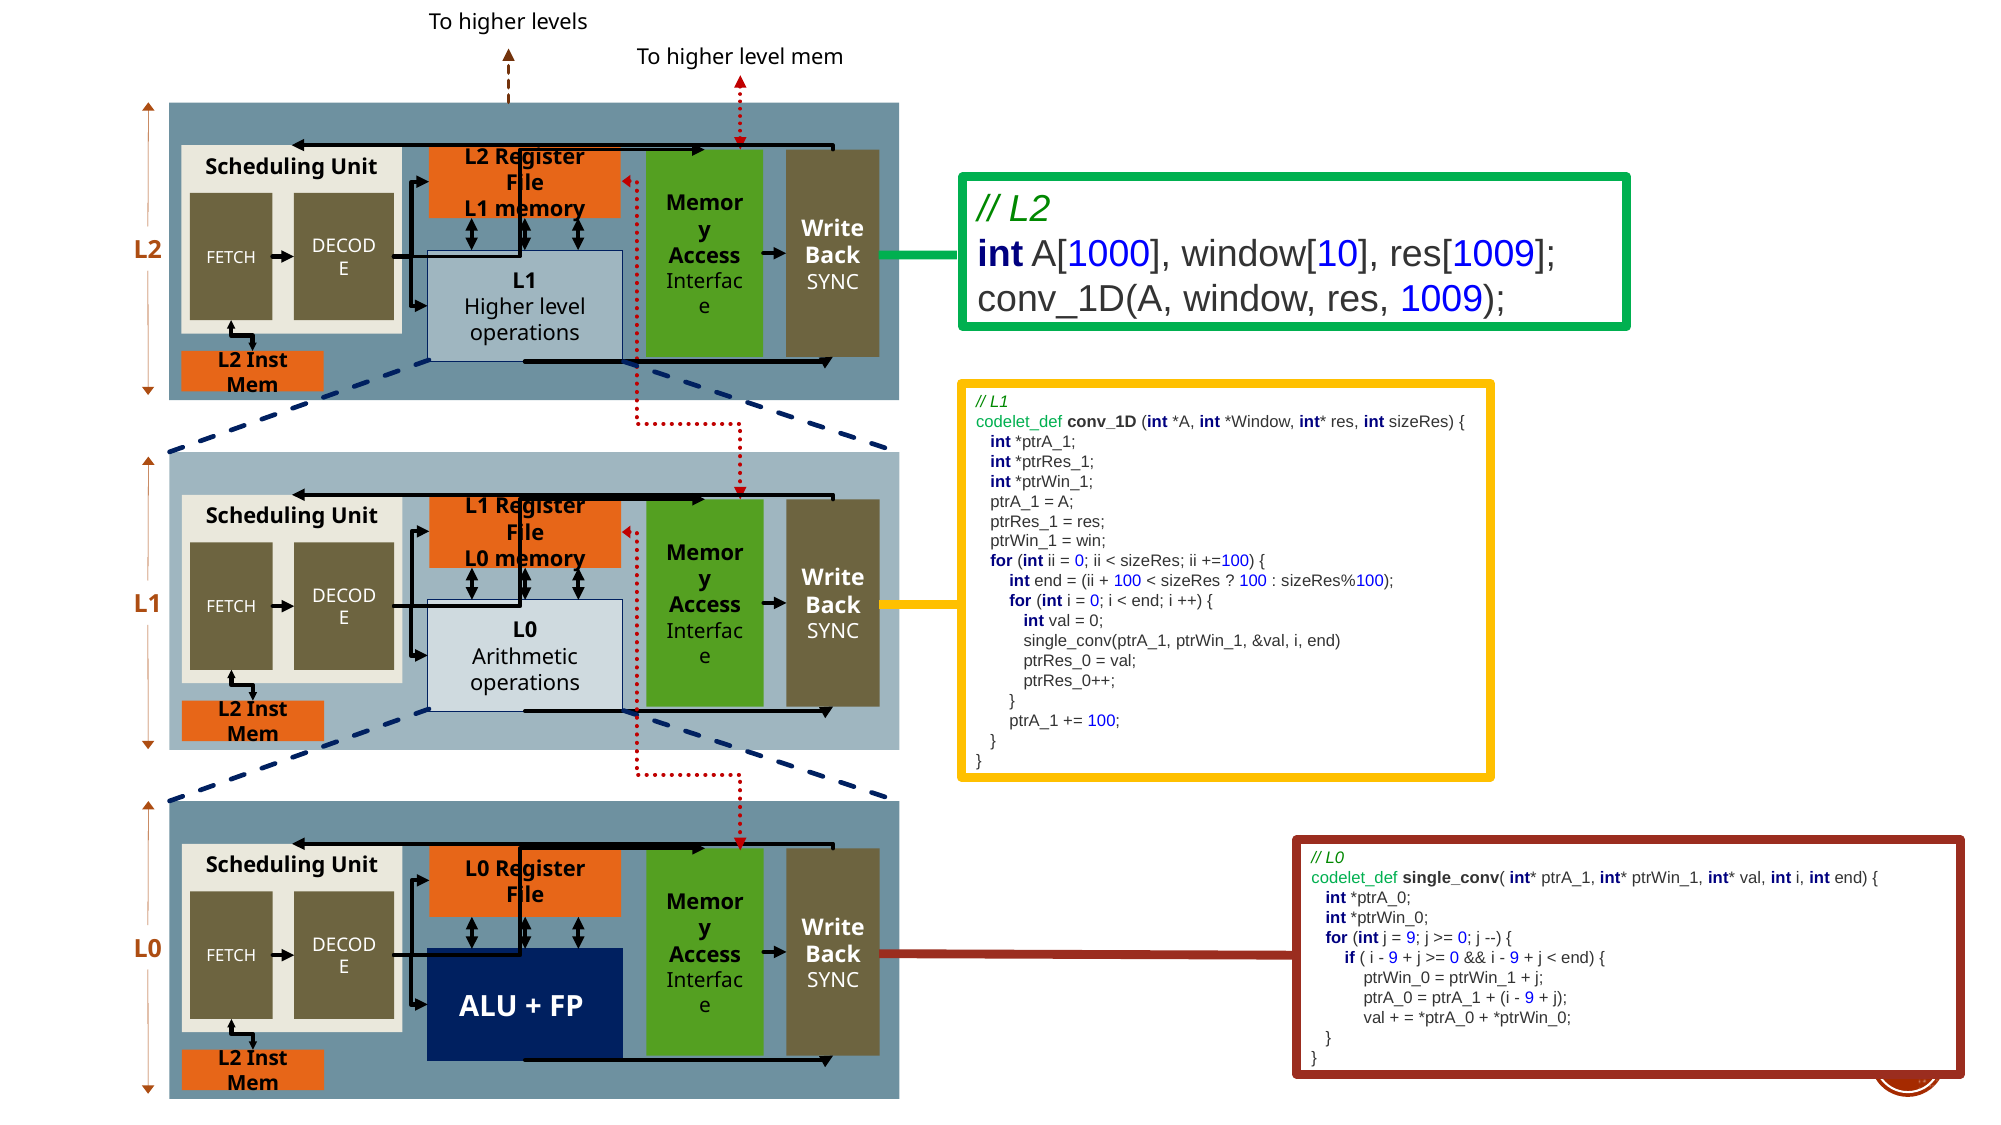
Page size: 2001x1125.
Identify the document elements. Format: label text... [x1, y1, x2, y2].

text_box // L1 codelet_def conv_1D (int *A, int *Window, int* res, int sizeRes) { int *ptrA_1; int *ptrRes_1; int *ptrWin_1; ptrA_1 = A; ptrRes_1 = res; ptrWin_1 = win; for (int ii = 0; ii < sizeRes; ii +=100) { int end = (ii + 100 < sizeRes ? 100 : sizeRes%100); for (int i = 0; i < end; i ++) { int val = 0; single_conv(ptrA_1, ptrWin_1, &val, i, end) ptrRes_0 = val; ptrRes_0++; } ptrA_1 += 100; } } [961, 383, 1491, 778]
slide_number 52 [1855, 1028, 1961, 1089]
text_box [121, 3, 899, 1096]
text_box // L0 codelet_def single_conv( int* ptrA_1, int* ptrWin_1, int* val, int i, int end) { int *ptrA_0; int *ptrWin_0; for (int j = 9; j >= 0; j --) { if ( i - 9 + j >= 0 && i - 9 + j < end) { ptrWin_0 = ptrWin_1 + j; ptrA_0 = ptrA_1 + (i - 9 + j); val + = *ptrA_0 + *ptrWin_0; } } [1296, 839, 1961, 1075]
text_box // L2 int A[1000], window[10], res[1009]; conv_1D(A, window, res, 1009); [962, 176, 1627, 327]
